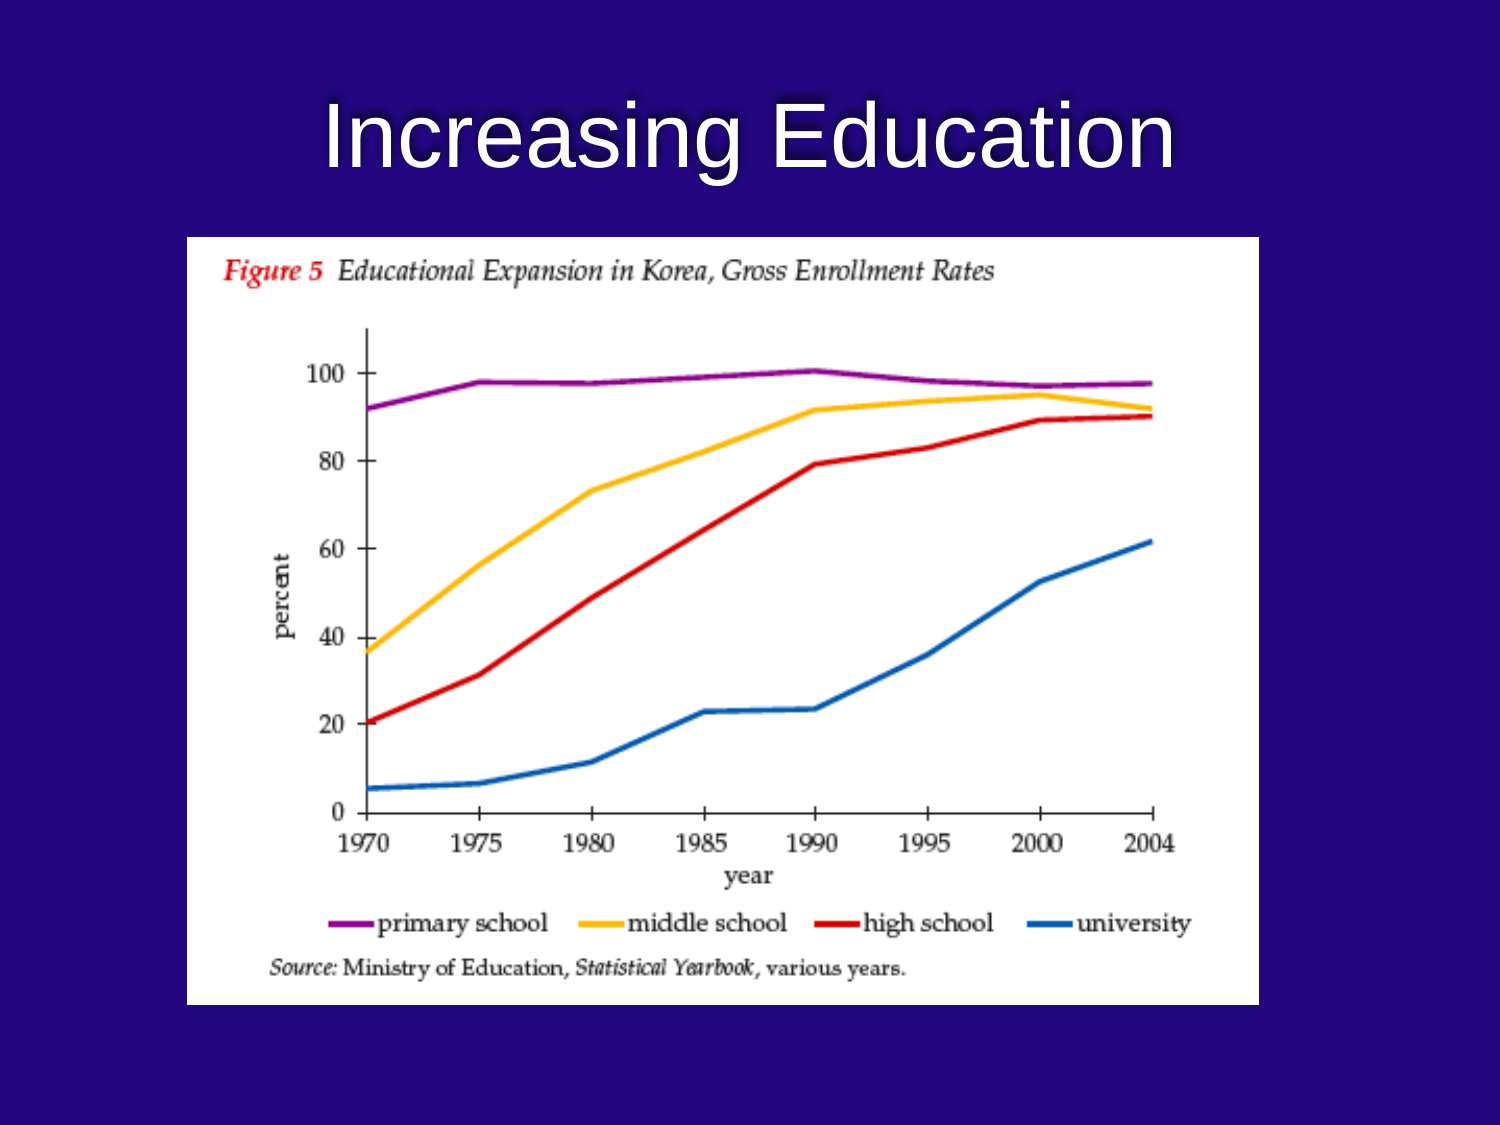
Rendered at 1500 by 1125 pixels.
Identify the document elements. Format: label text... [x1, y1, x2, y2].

picture [187, 237, 1259, 1005]
title Increasing Education [112, 37, 1388, 226]
